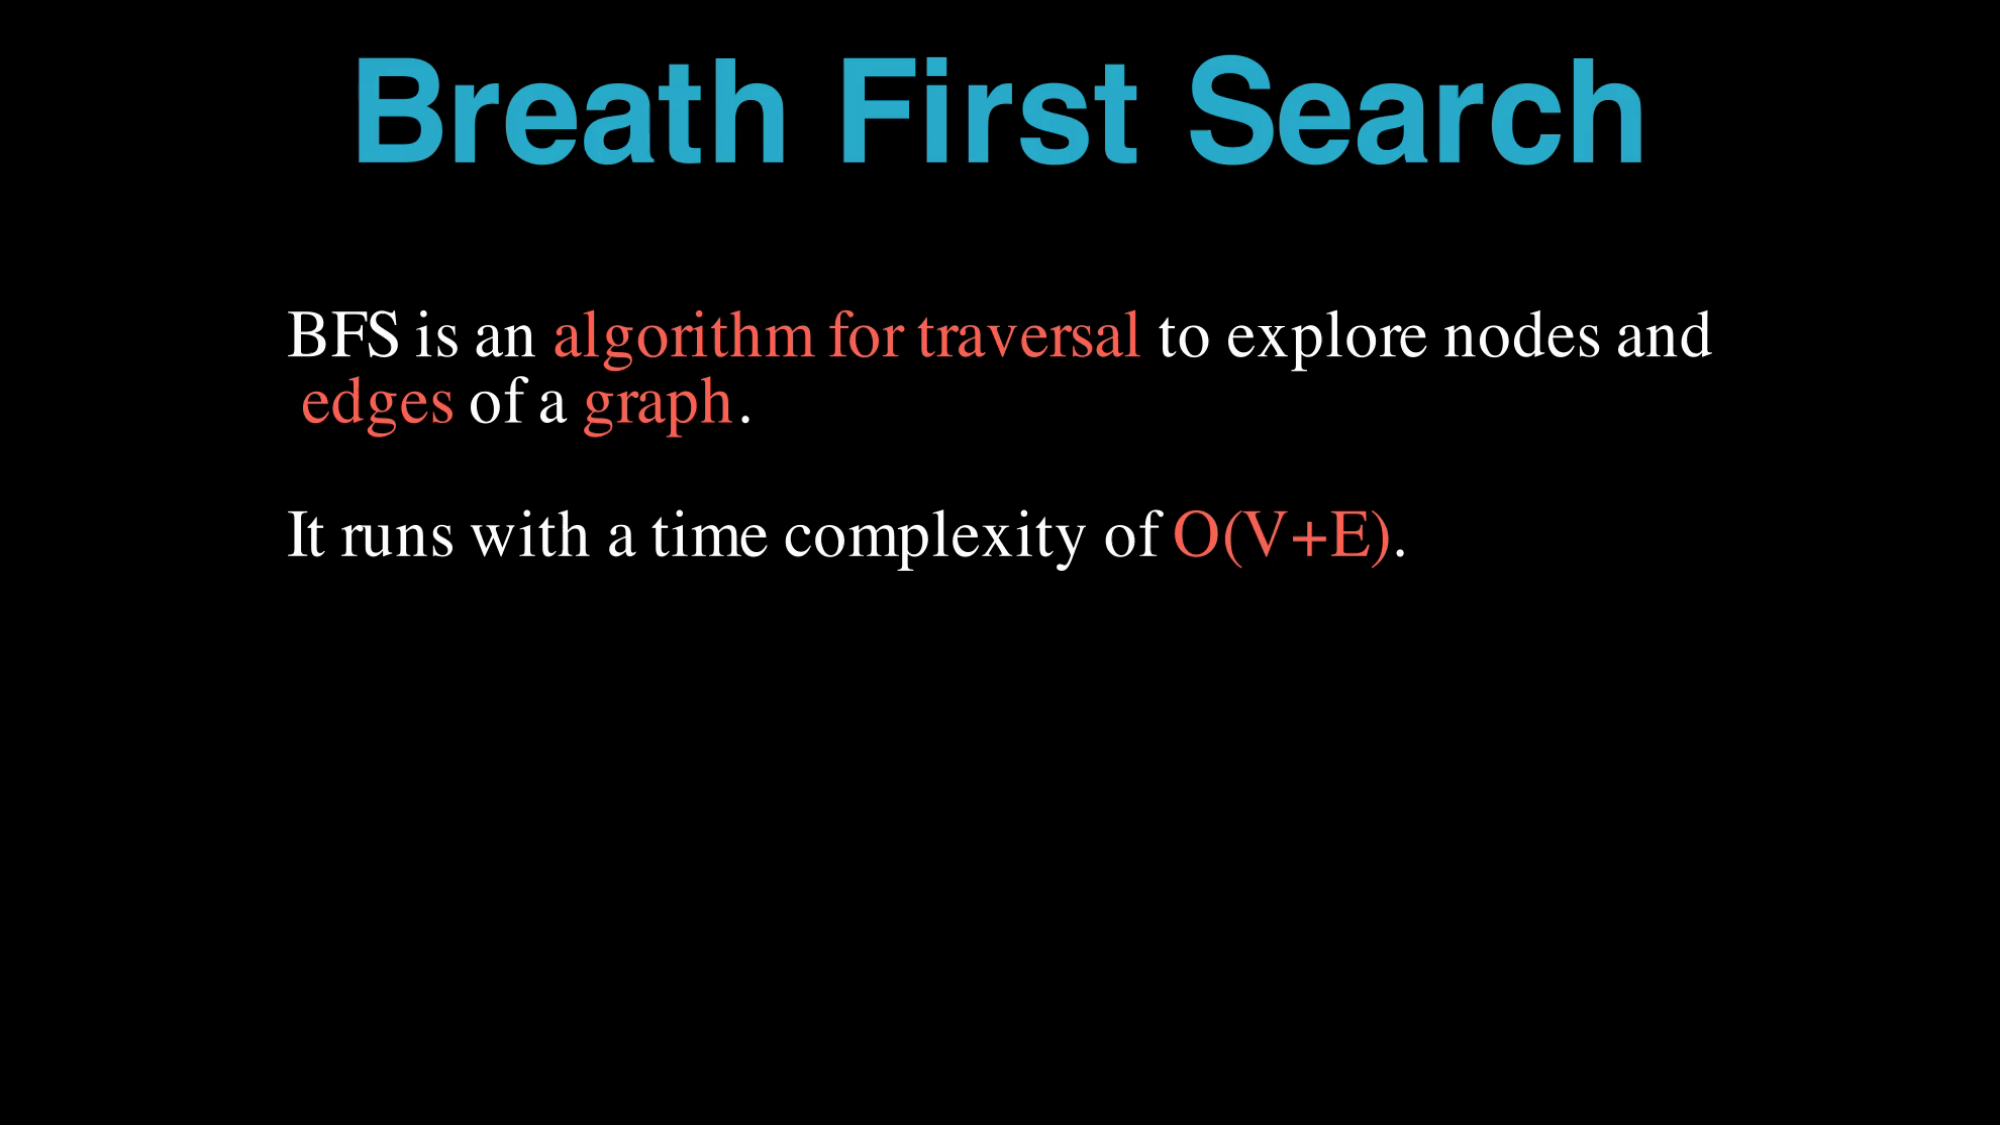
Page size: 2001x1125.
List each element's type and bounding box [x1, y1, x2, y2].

text_box [0, 0, 2000, 1125]
